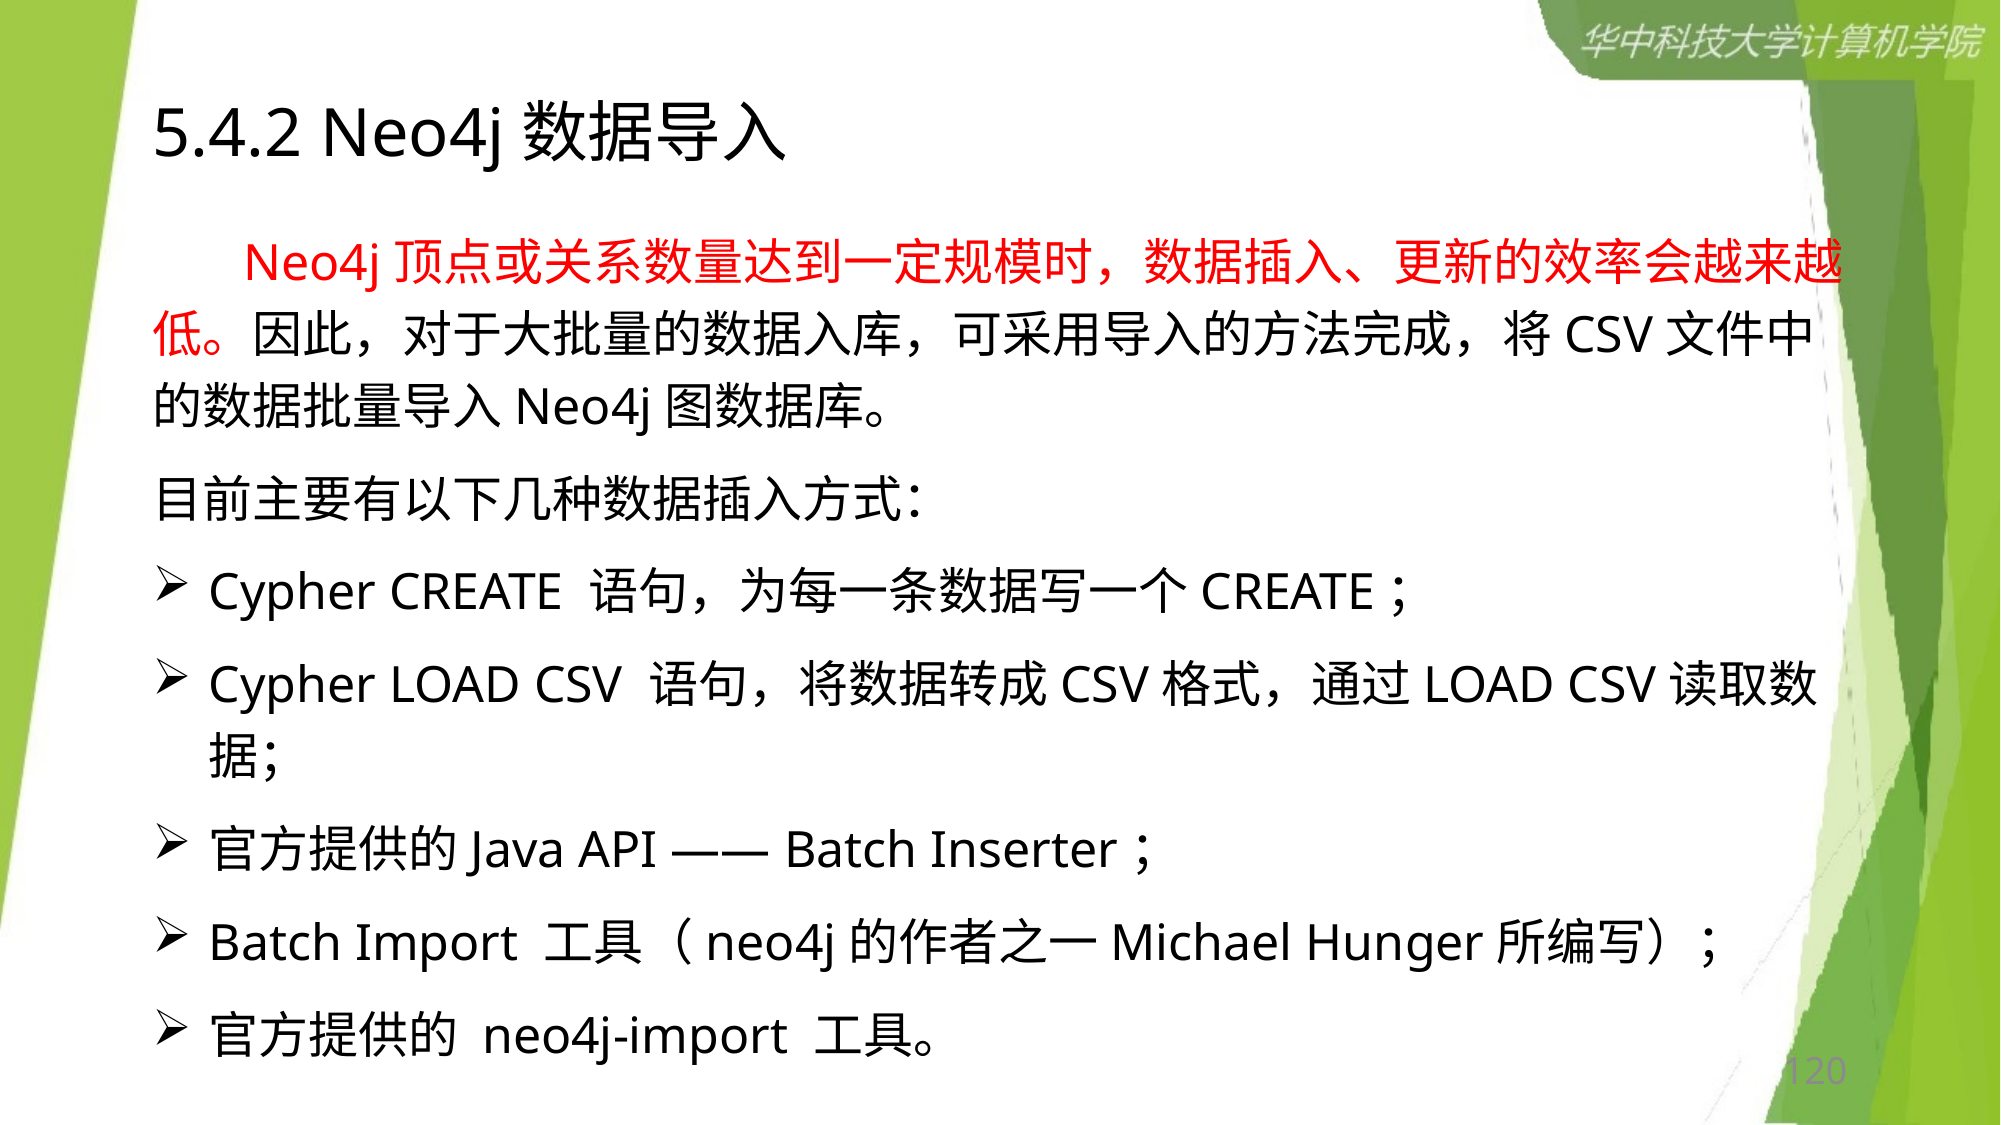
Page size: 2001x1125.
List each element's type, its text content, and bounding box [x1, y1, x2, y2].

list Neo4j顶点或关系数量达到一定规模时，数据插入、更新的效率会越来越低。因此，对于大批量的数据入库，可采用导入的方法完成，将CSV文件中的数据批量导入Neo4j图数据库。 目前主要有以下几种数据插入方式： Cypher CREATE 语句，为每一条数据写一个CREATE； Cypher LOAD CSV 语句，将数据转成CSV格式，通过LOAD CSV读取数据； 官方提供的Java API —— Batch Inserter； Batch Import 工具（neo4j的作者之一Michael Hunger所编写）； 官方提供的 neo4j-import 工具。 [137, 210, 1863, 1076]
title 5.4.2 Neo4j数据导入 [137, 59, 1863, 210]
slide_number 120 [1412, 1042, 1863, 1103]
picture [0, 0, 2001, 1125]
